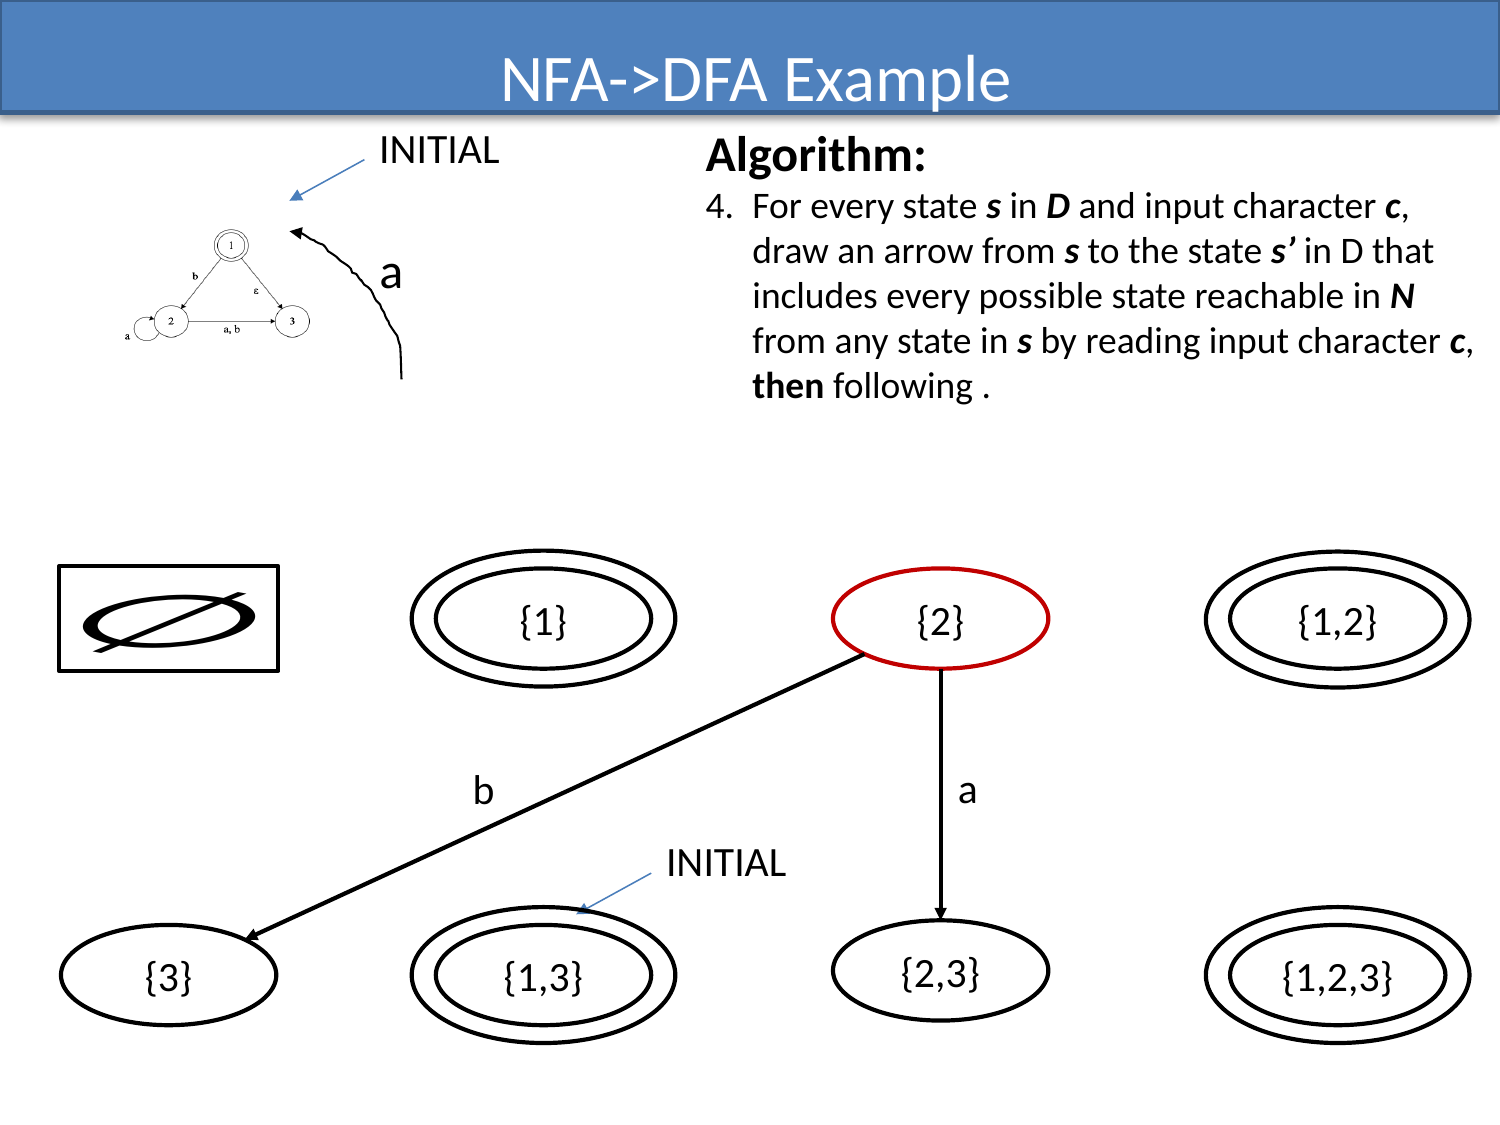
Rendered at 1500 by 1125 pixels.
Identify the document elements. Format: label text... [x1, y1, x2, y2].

text_box [1203, 904, 1472, 1046]
text_box {2,3} [830, 918, 1051, 1023]
picture [1, 168, 459, 482]
text_box {2} [830, 566, 1051, 671]
text_box {3} [58, 922, 279, 1028]
text_box [409, 548, 678, 652]
text_box [409, 948, 678, 1046]
text_box INITIAL [364, 114, 563, 179]
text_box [289, 159, 365, 201]
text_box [244, 653, 865, 940]
text_box [1203, 549, 1472, 690]
title NFA->DFA Example [81, 0, 1432, 169]
text_box a [945, 754, 996, 820]
